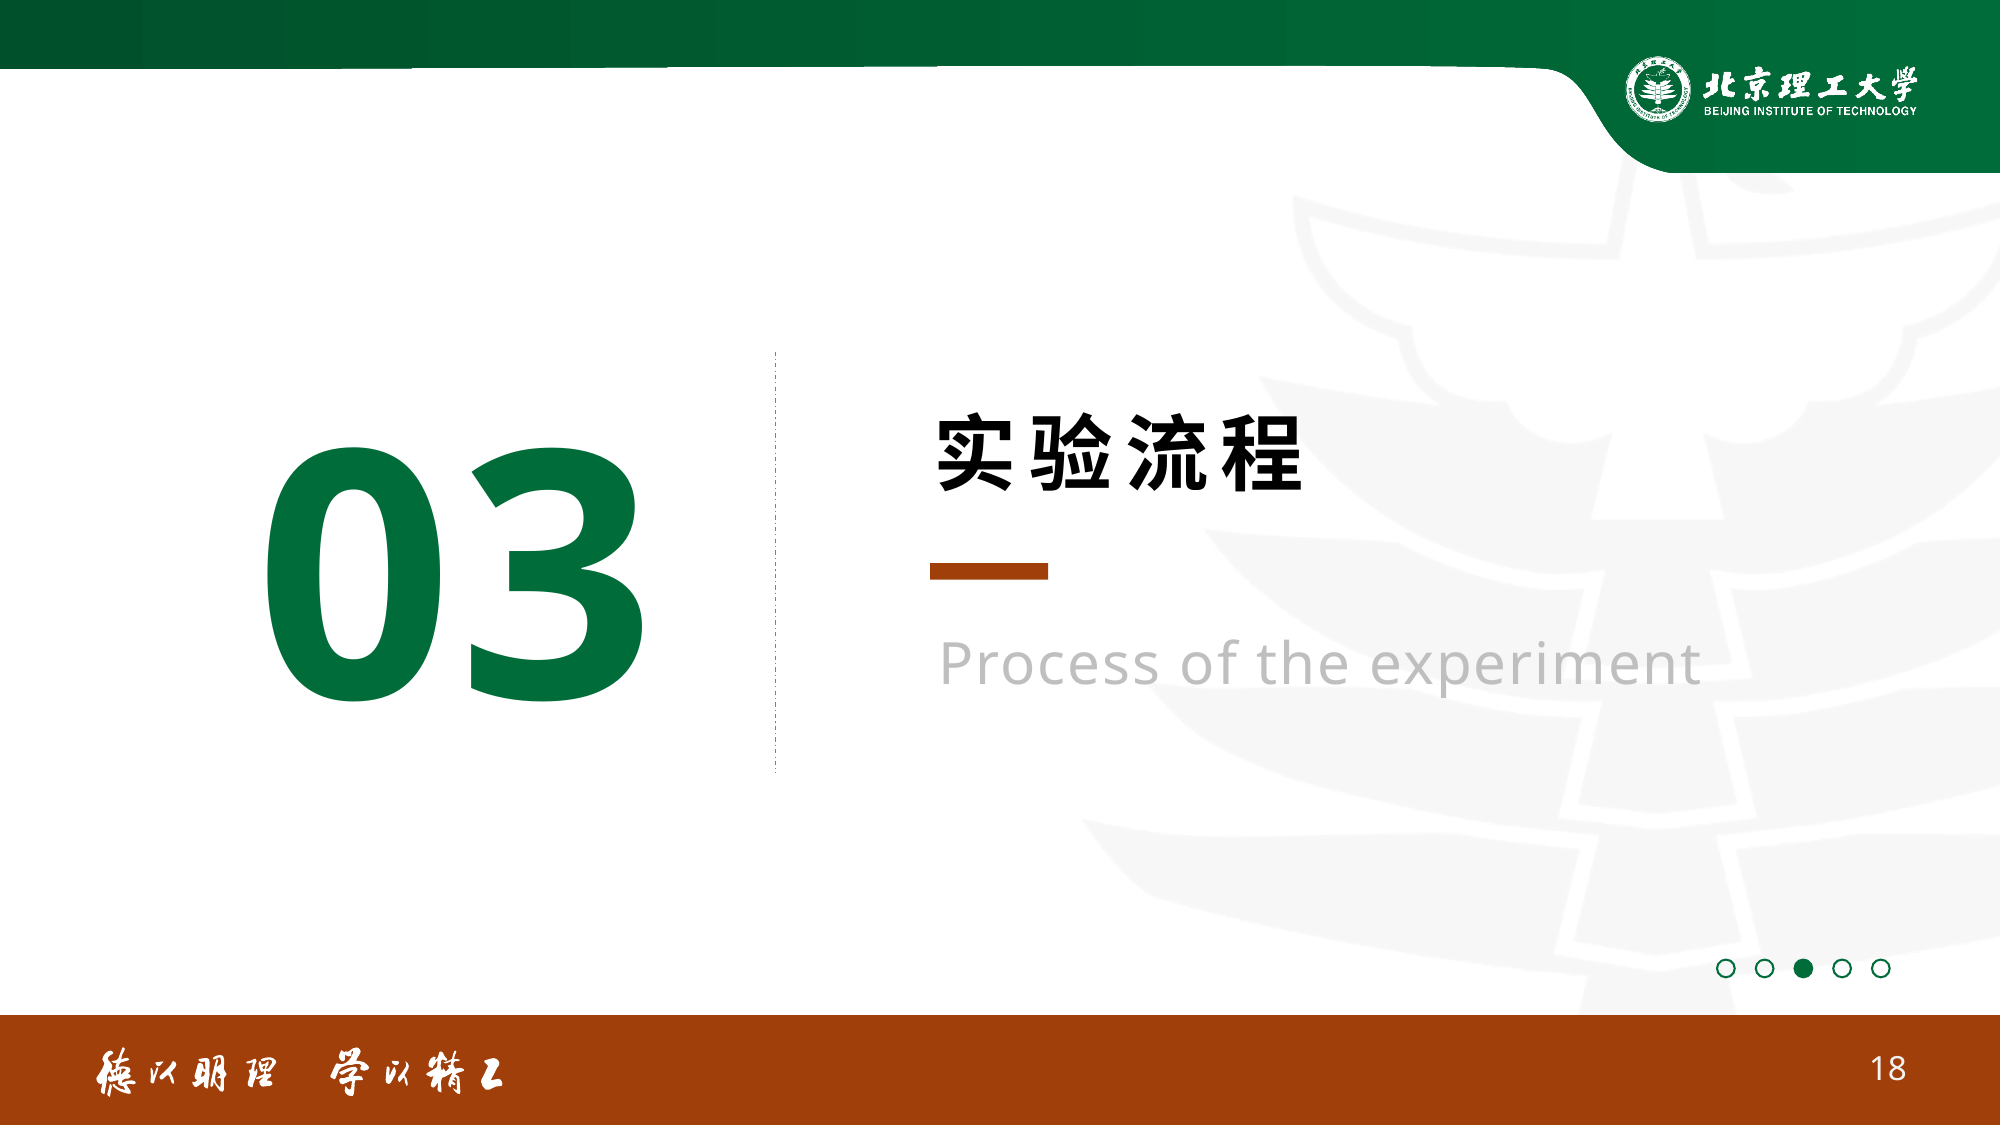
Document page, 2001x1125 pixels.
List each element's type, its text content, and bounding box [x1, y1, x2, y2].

picture [1081, 0, 2001, 1110]
text_box Process of the experiment [923, 619, 1719, 705]
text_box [1716, 959, 1890, 978]
text_box [929, 562, 1049, 581]
text_box 实验流程 [919, 393, 1320, 509]
text_box 03 [240, 345, 672, 776]
